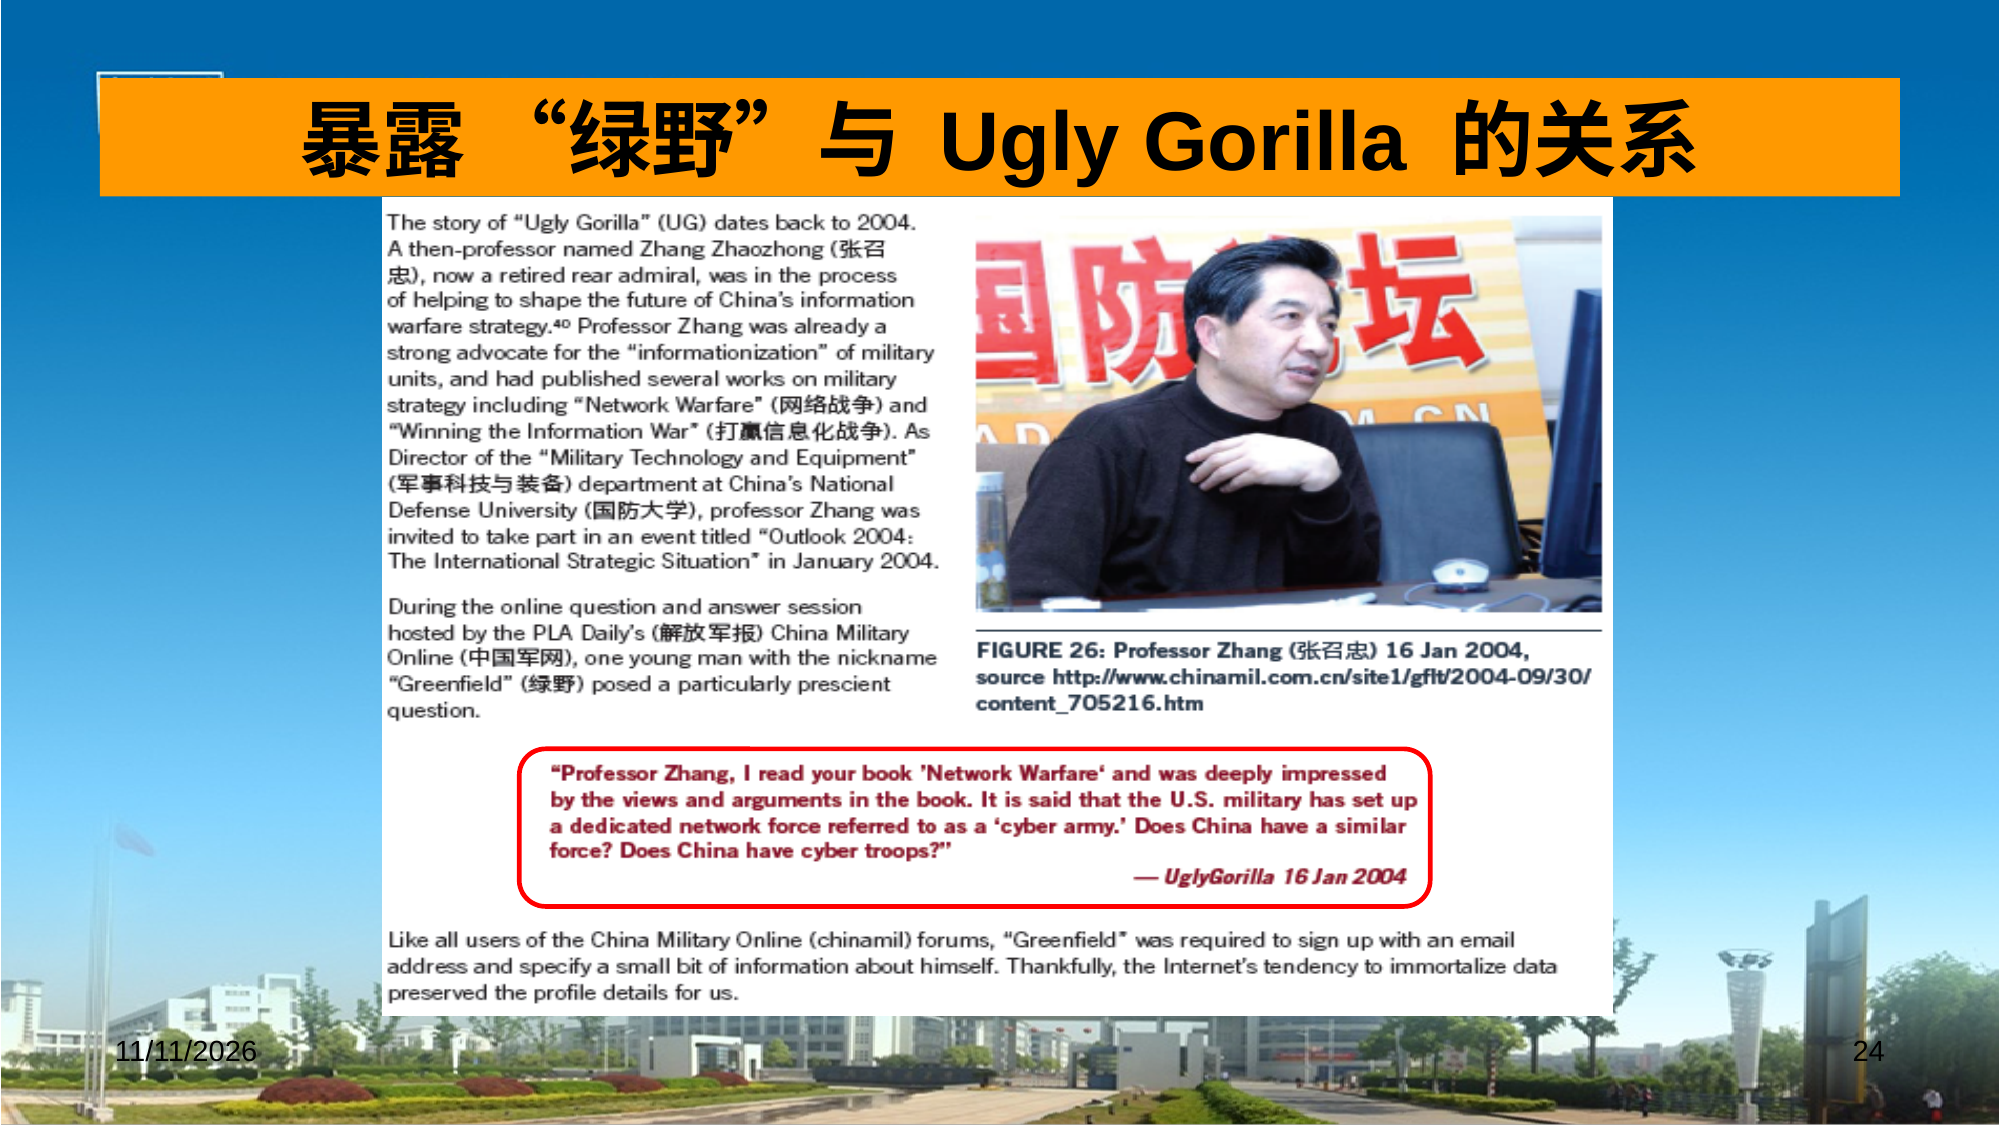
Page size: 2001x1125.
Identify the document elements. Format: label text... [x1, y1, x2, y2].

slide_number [99, 1024, 567, 1103]
slide_number 24 [1433, 1024, 1901, 1103]
title 暴露 “绿野”与 Ugly Gorilla 的关系 [99, 77, 1901, 197]
picture [0, 0, 2001, 1125]
